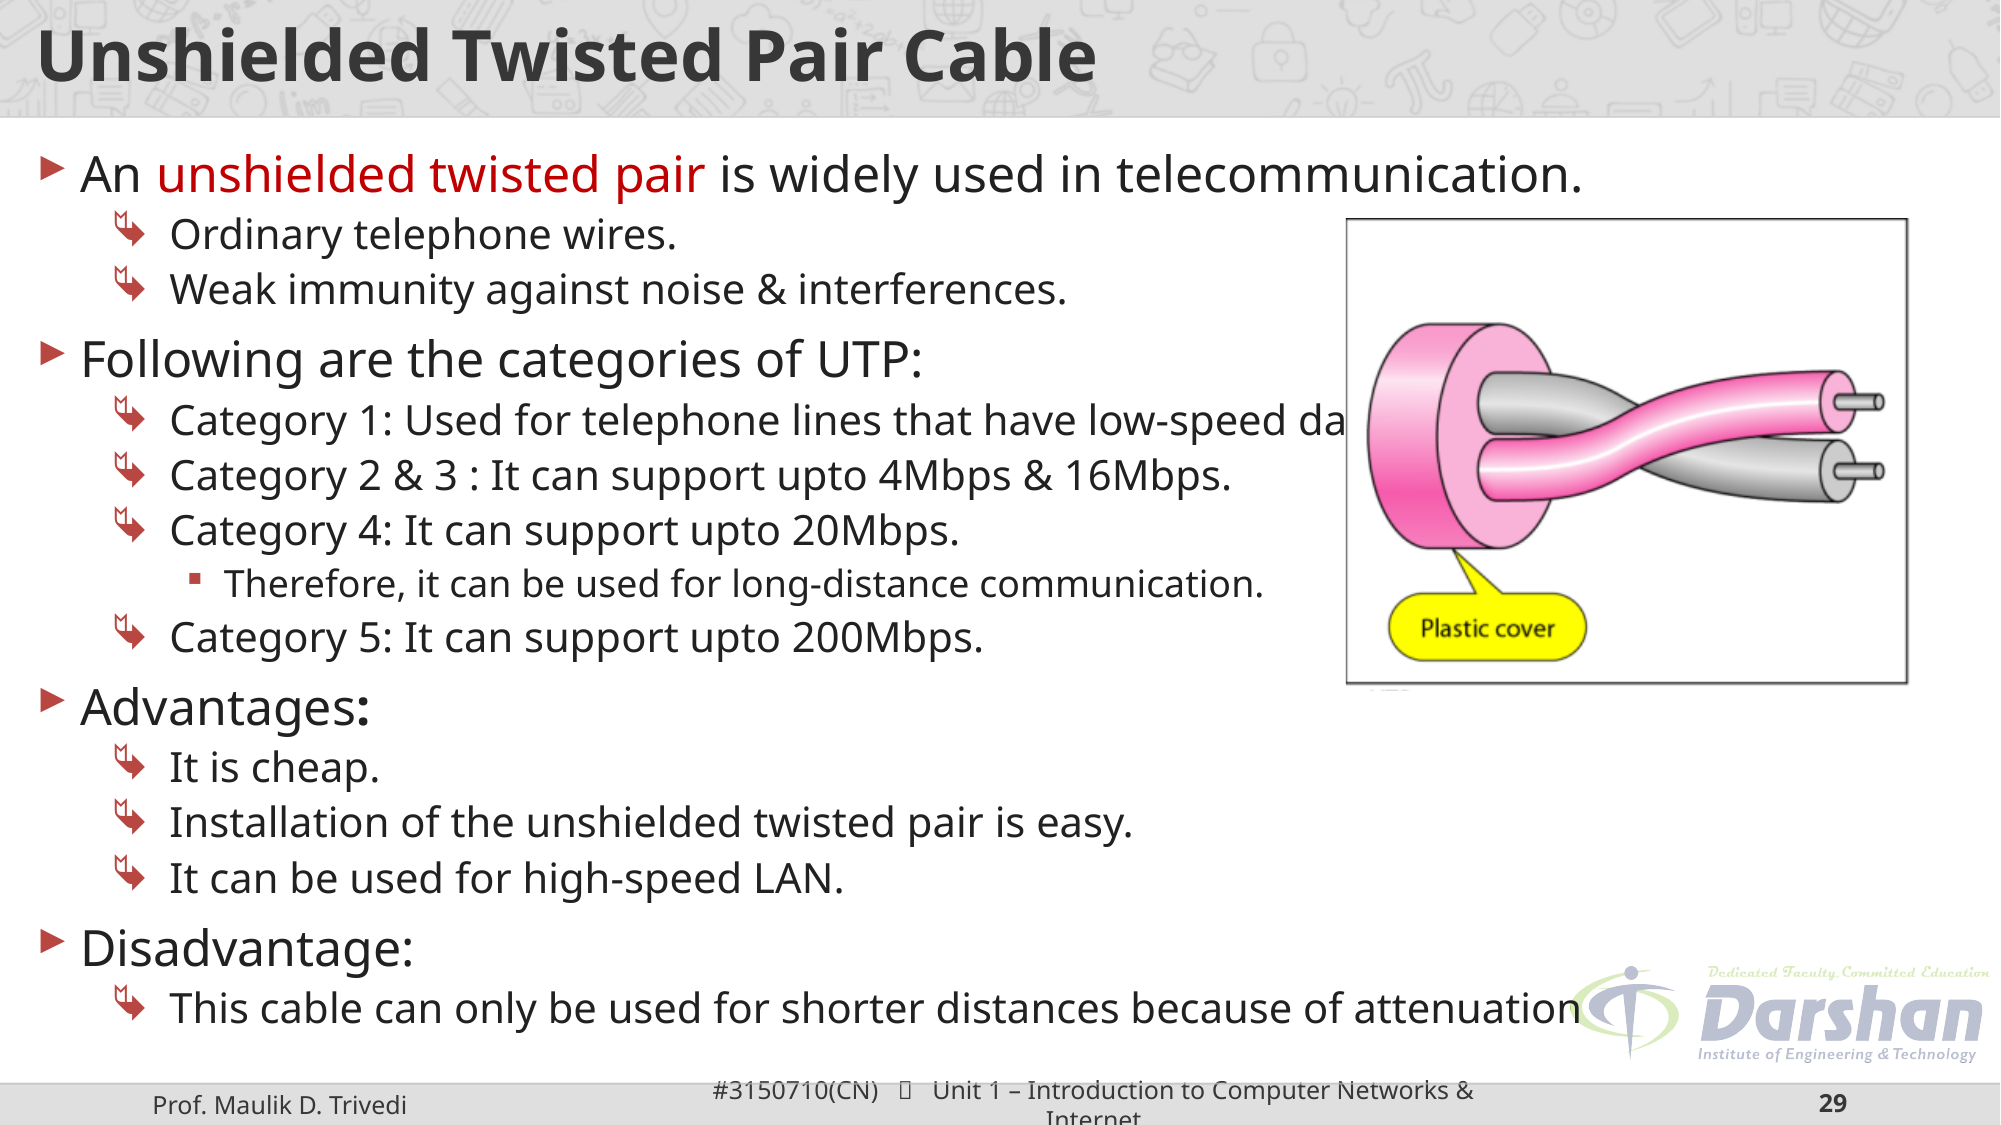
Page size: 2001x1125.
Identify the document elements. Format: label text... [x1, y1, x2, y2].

picture [1345, 218, 1925, 691]
title Unshielded Twisted Pair Cable [0, 0, 2000, 117]
list An unshielded twisted pair is widely used in telecommunication. Ordinary telephone wires. Weak immunity against noise & interferences. Following are the categories of UTP: Category 1: Used for telephone lines that have low-speed data. Category 2 & 3 : It can support upto 4Mbps & 16Mbps. Category 4: It can support upto 20Mbps. Therefore, it can be used for long-distance communication. Category 5: It can support upto 200Mbps. Advantages: It is cheap. Installation of the unshielded twisted pair is easy. It can be used for high-speed LAN. Disadvantage: This cable can only be used for shorter distances because of attenuation [21, 141, 1979, 1059]
